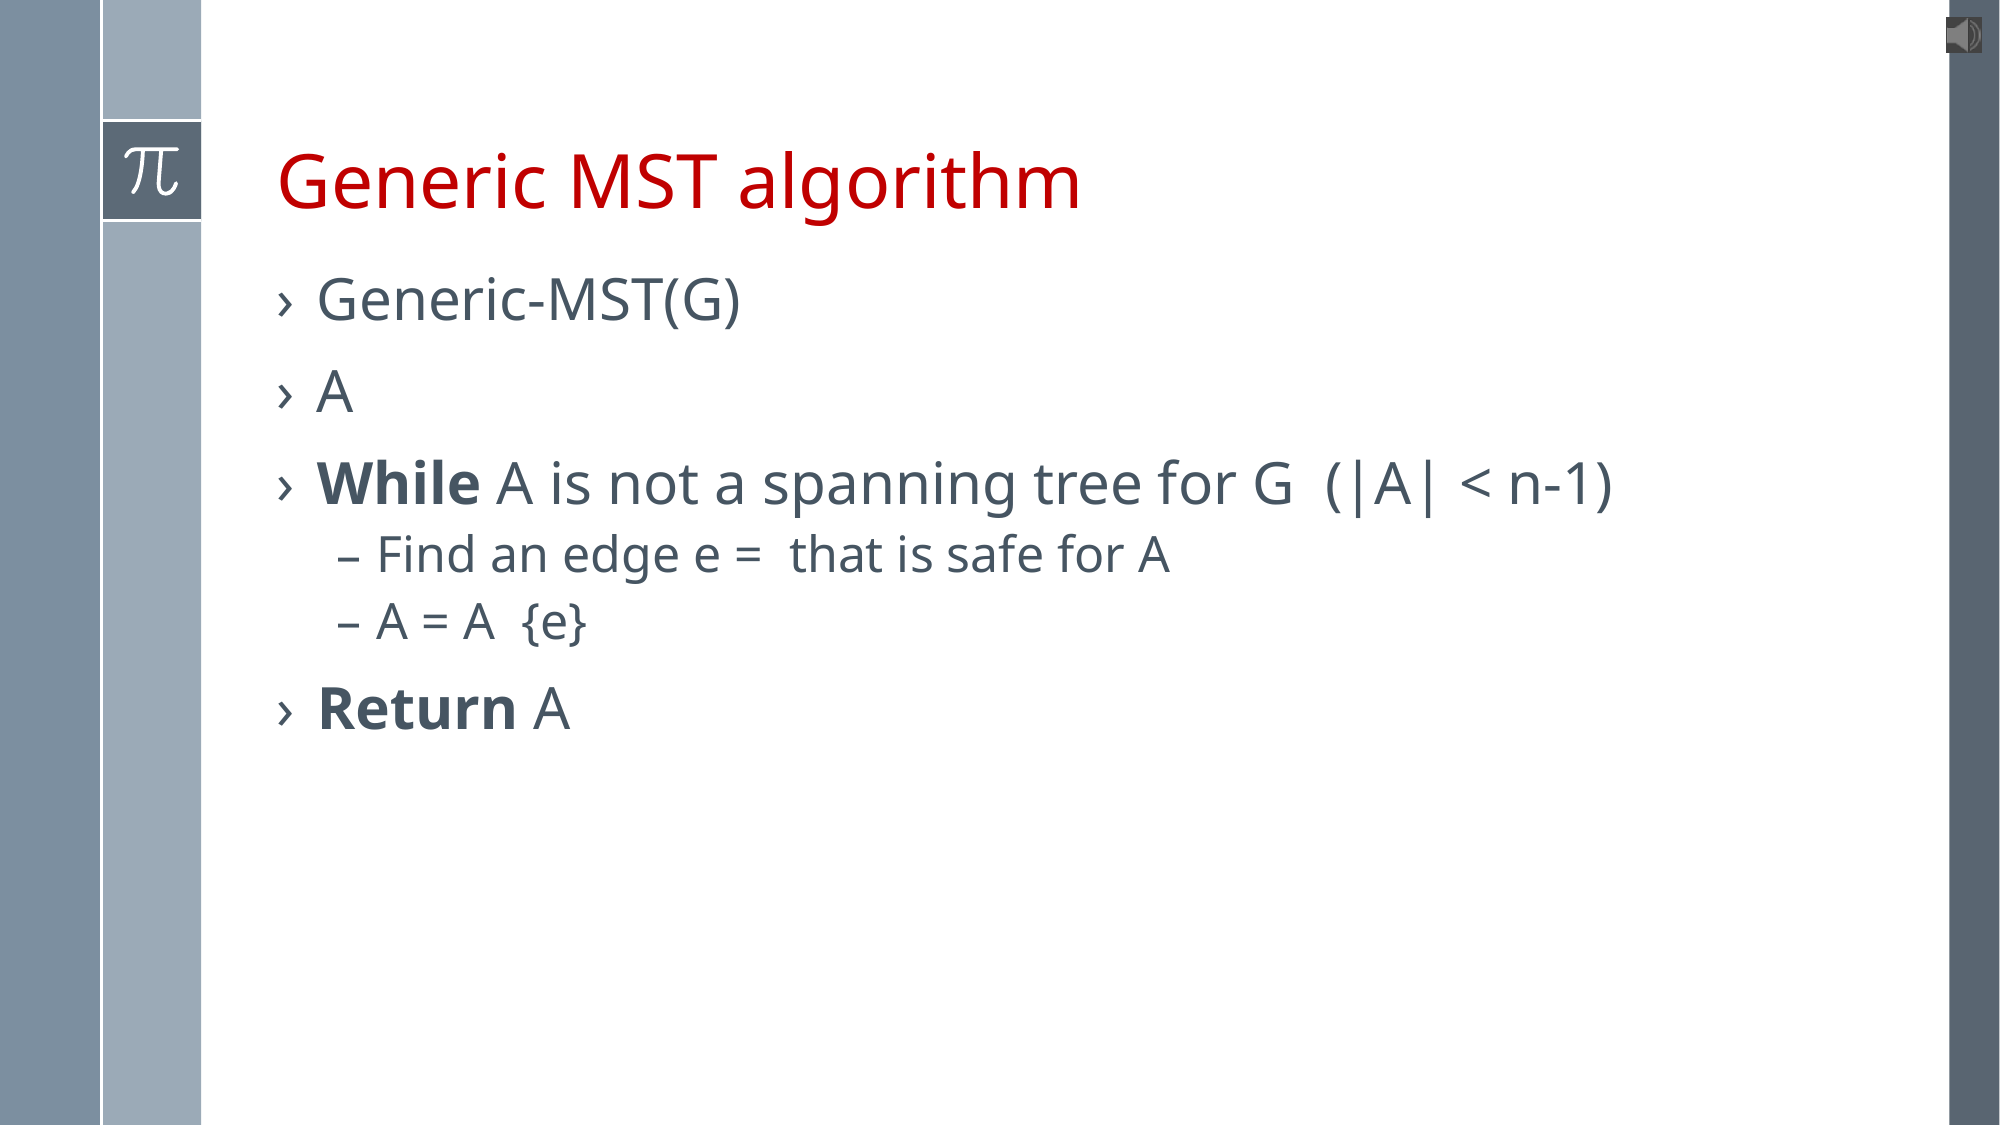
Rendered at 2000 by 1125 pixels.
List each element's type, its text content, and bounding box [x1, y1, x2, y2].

title Generic MST algorithm [261, 29, 1867, 233]
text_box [1945, 16, 1983, 55]
